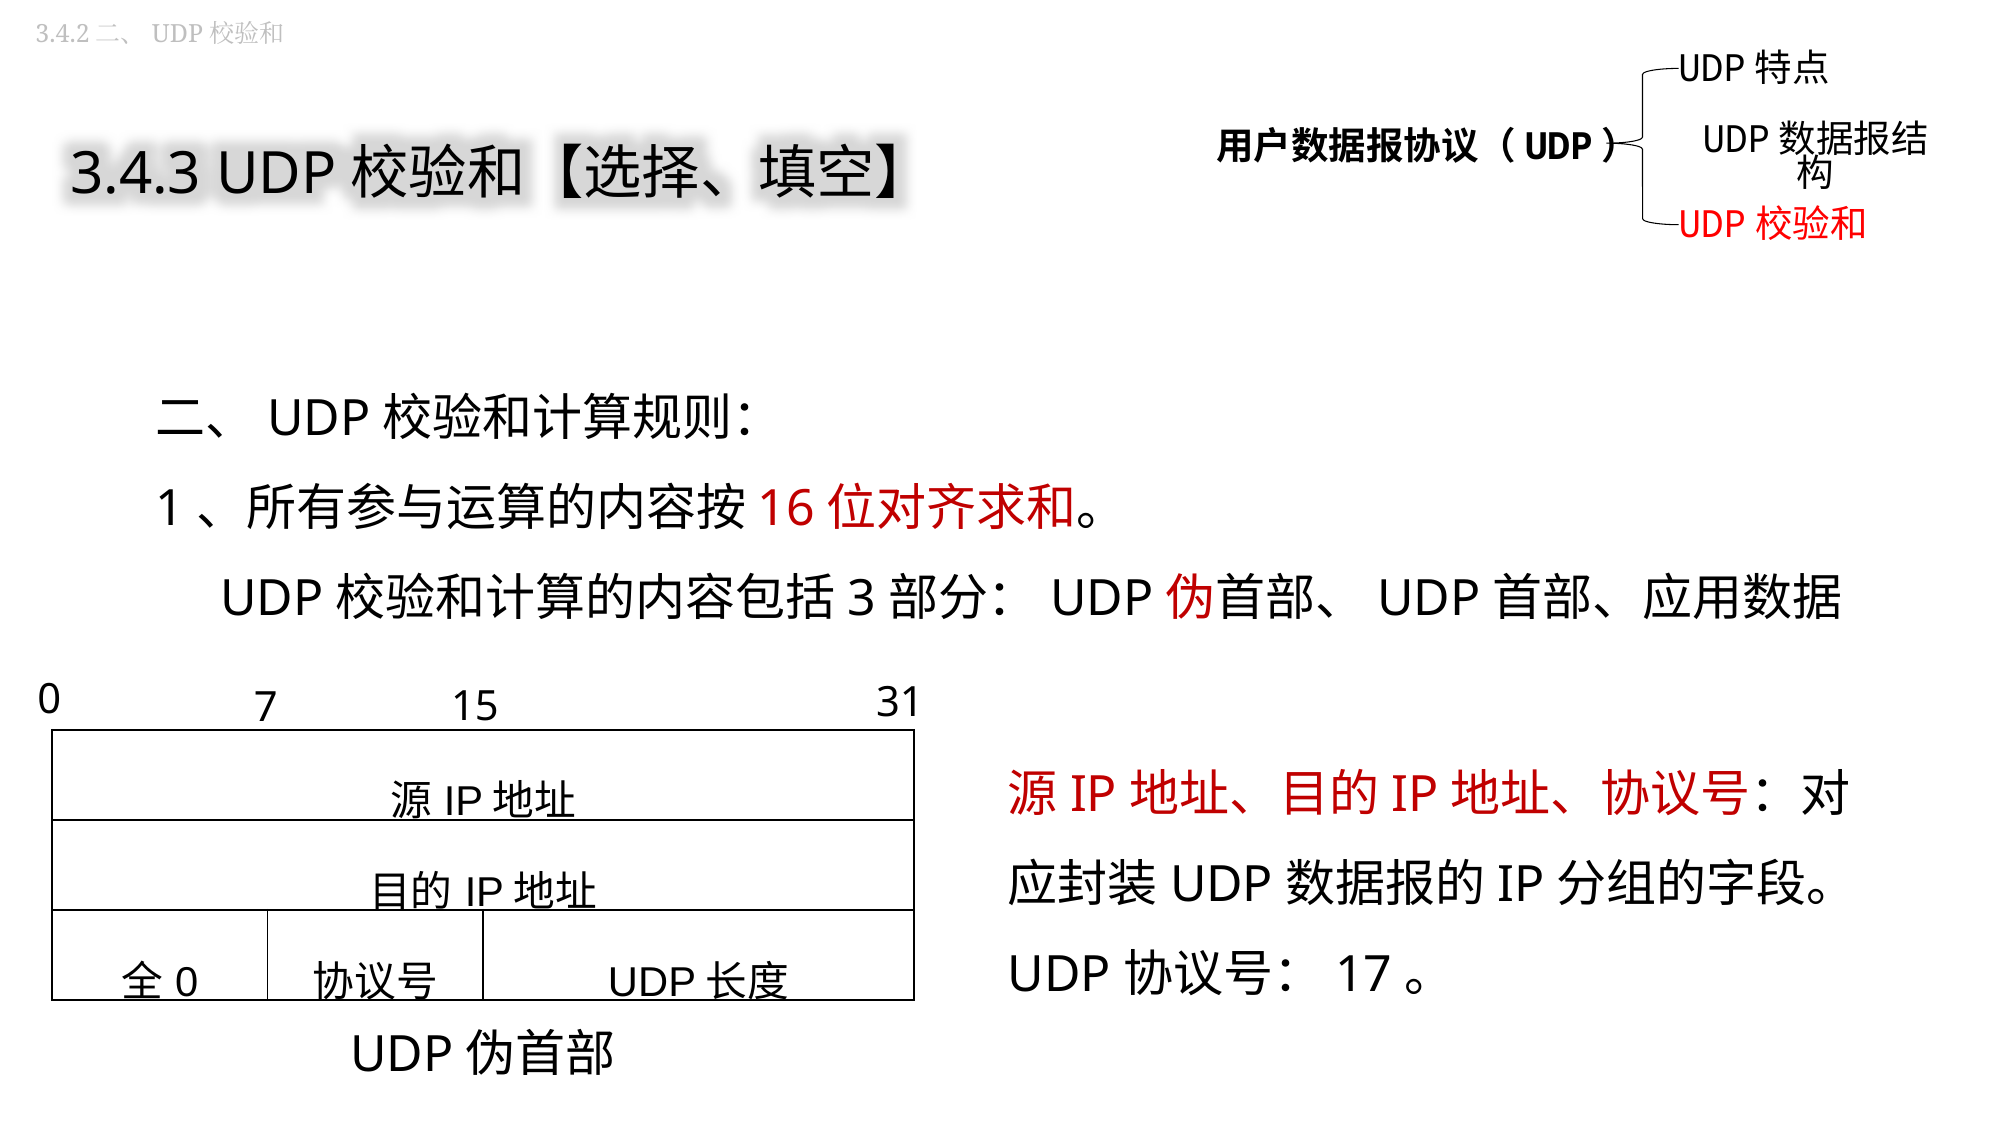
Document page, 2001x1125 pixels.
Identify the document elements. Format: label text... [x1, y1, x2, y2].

text_box 二、UDP校验和计算规则： 1、所有参与运算的内容按16位对齐求和。 UDP校验和计算的内容包括3部分：UDP伪首部、UDP首部、应用数据 [140, 347, 1980, 633]
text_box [1212, 48, 1959, 254]
text_box 31 [861, 642, 955, 733]
table_header 源IP地址 [53, 731, 913, 819]
table_cell 协议号 [268, 911, 482, 999]
text_box 0 [22, 639, 74, 730]
text_box 3.4.3 UDP校验和【选择、填空】 [52, 74, 1056, 231]
table_cell 目的IP地址 [53, 821, 913, 909]
text_box 15 [436, 646, 530, 737]
text_box UDP伪首部 [304, 1014, 662, 1090]
text_box 源IP地址、目的IP地址、协议号：对应封装UDP数据报的IP分组的字段。 UDP协议号：17。 [993, 724, 1906, 1010]
text_box 3.4.2二、UDP校验和 [20, 10, 299, 55]
table_cell 全0 [53, 911, 267, 999]
table_cell UDP长度 [484, 911, 913, 999]
text_box 7 [239, 647, 333, 738]
